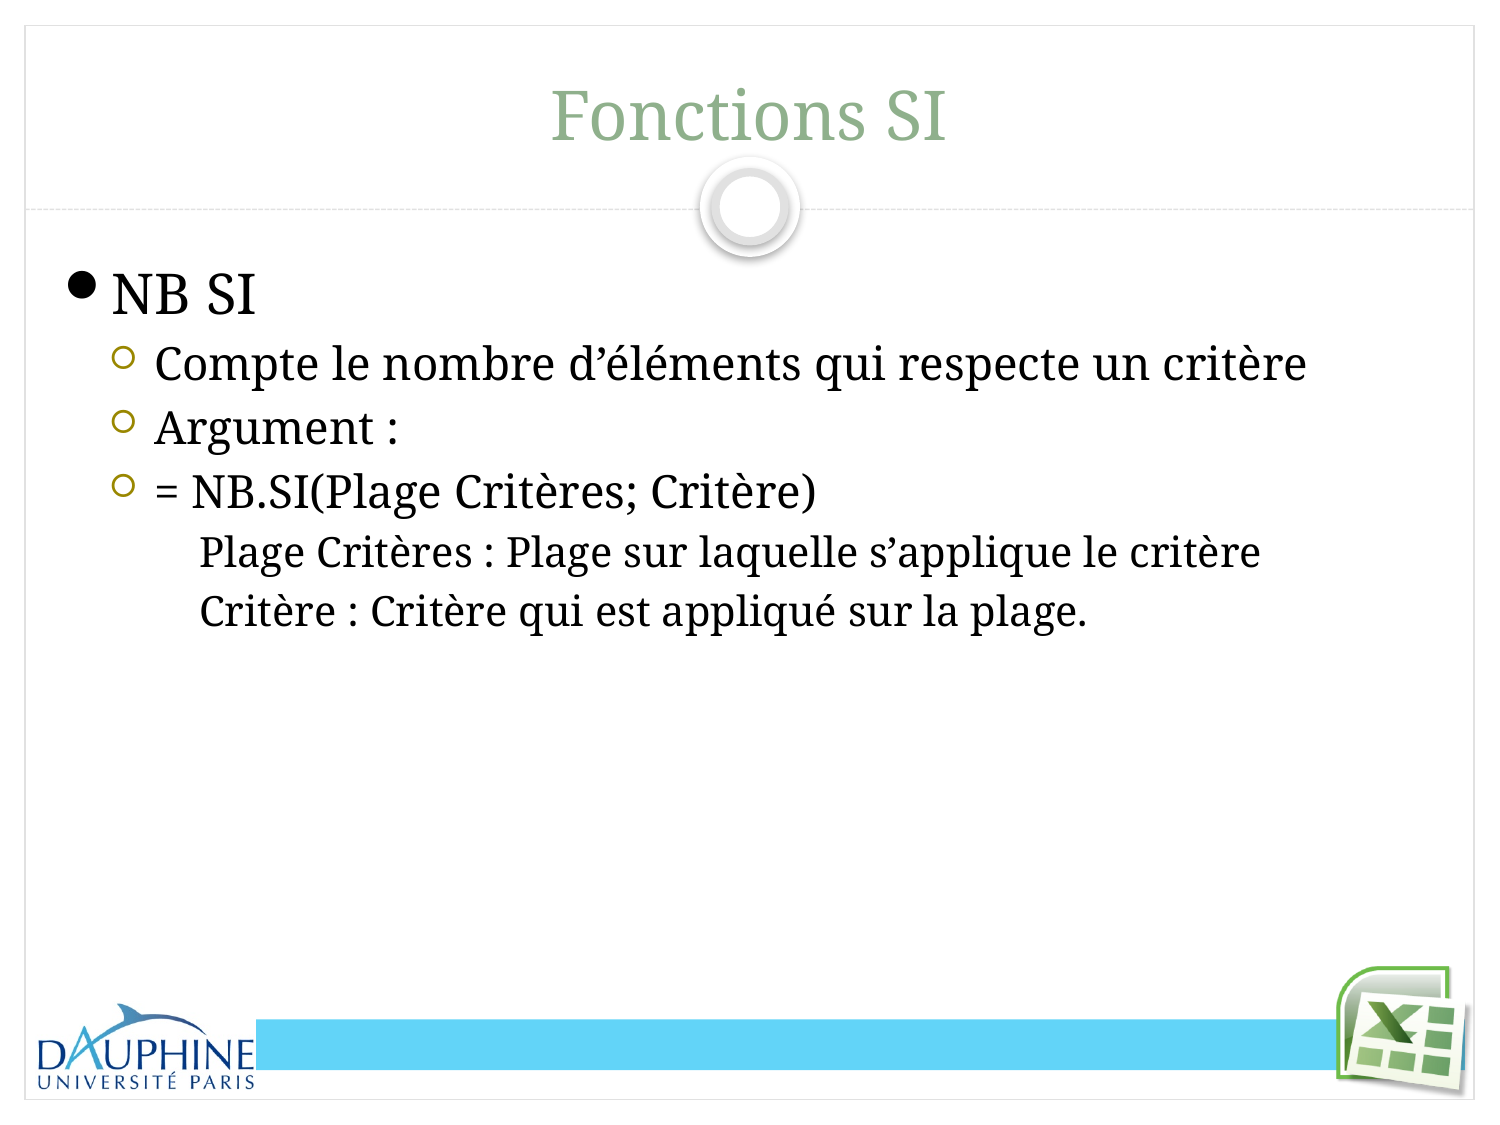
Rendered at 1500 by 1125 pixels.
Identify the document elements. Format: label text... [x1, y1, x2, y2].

list NB SI Compte le nombre d’éléments qui respecte un critère Argument : = NB.SI(Plage Critères; Critère) Plage Critères : Plage sur laquelle s’applique le critère Critère : Critère qui est appliqué sur la plage. [49, 250, 1445, 1001]
title Fonctions SI [49, 37, 1450, 162]
picture [35, 1001, 256, 1090]
picture [1324, 949, 1477, 1102]
